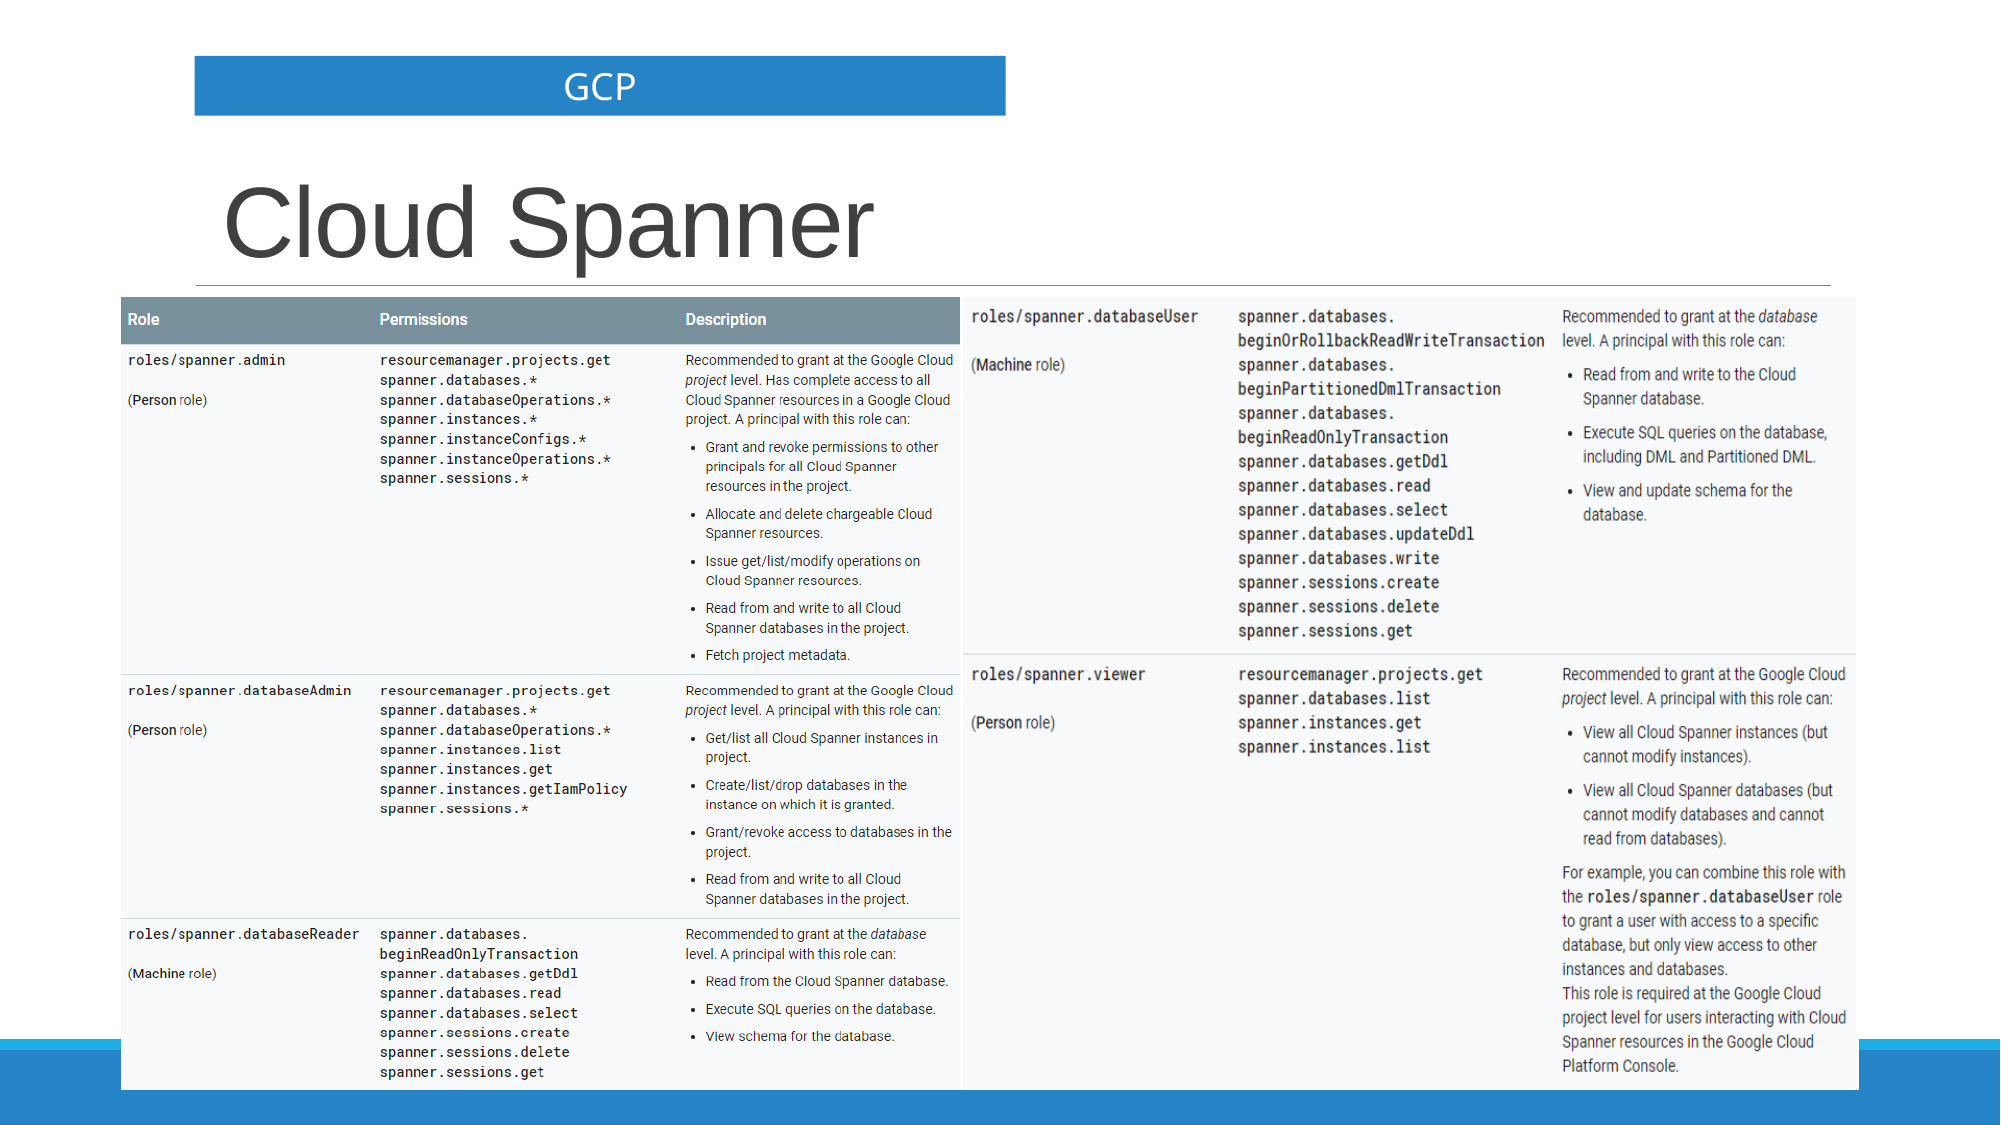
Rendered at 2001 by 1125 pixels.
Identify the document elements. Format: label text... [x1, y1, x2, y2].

picture [121, 296, 1860, 1091]
text_box GCP [194, 55, 1006, 116]
title Cloud Spanner [180, 116, 1830, 285]
